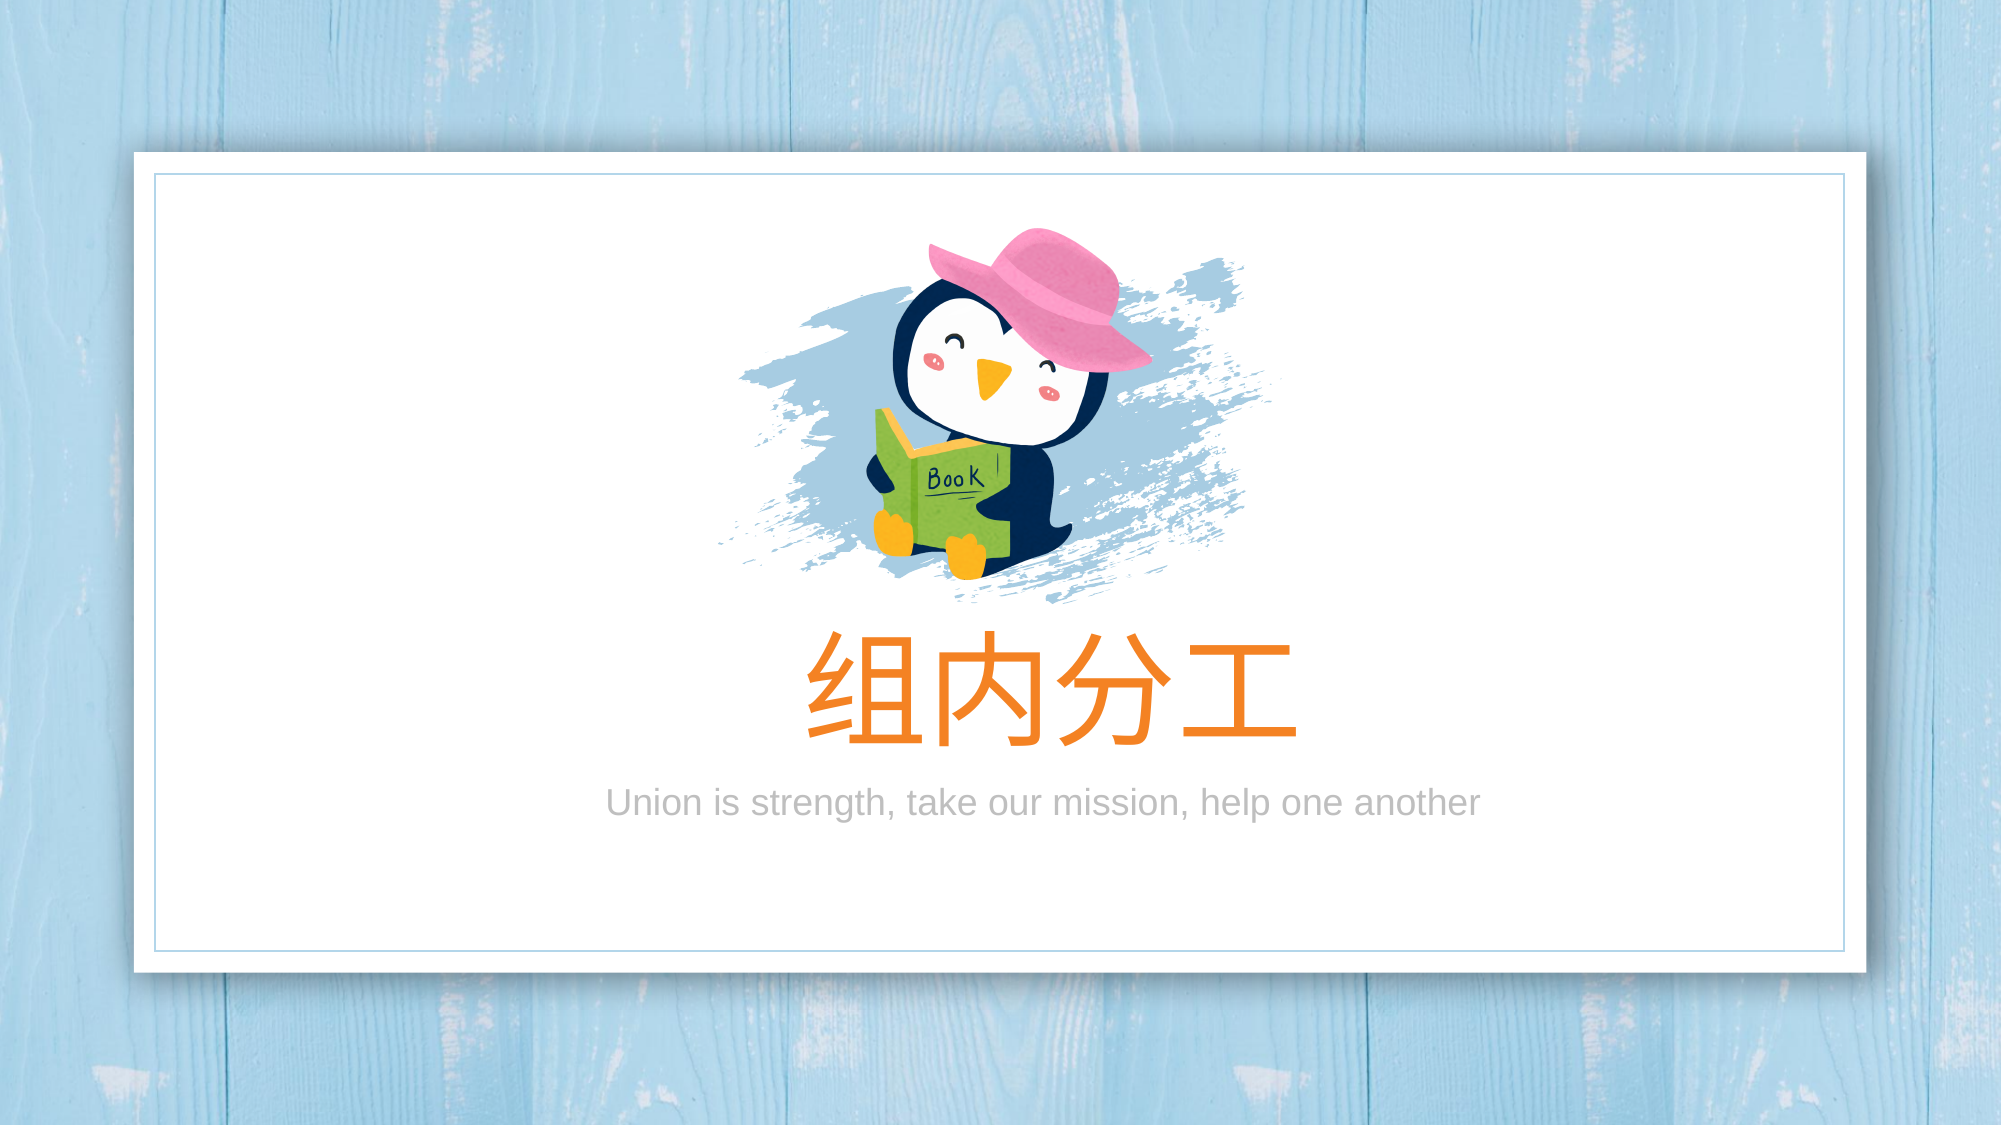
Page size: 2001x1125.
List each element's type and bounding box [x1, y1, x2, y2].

text_box [0, 0, 2000, 1125]
picture [854, 216, 1171, 590]
